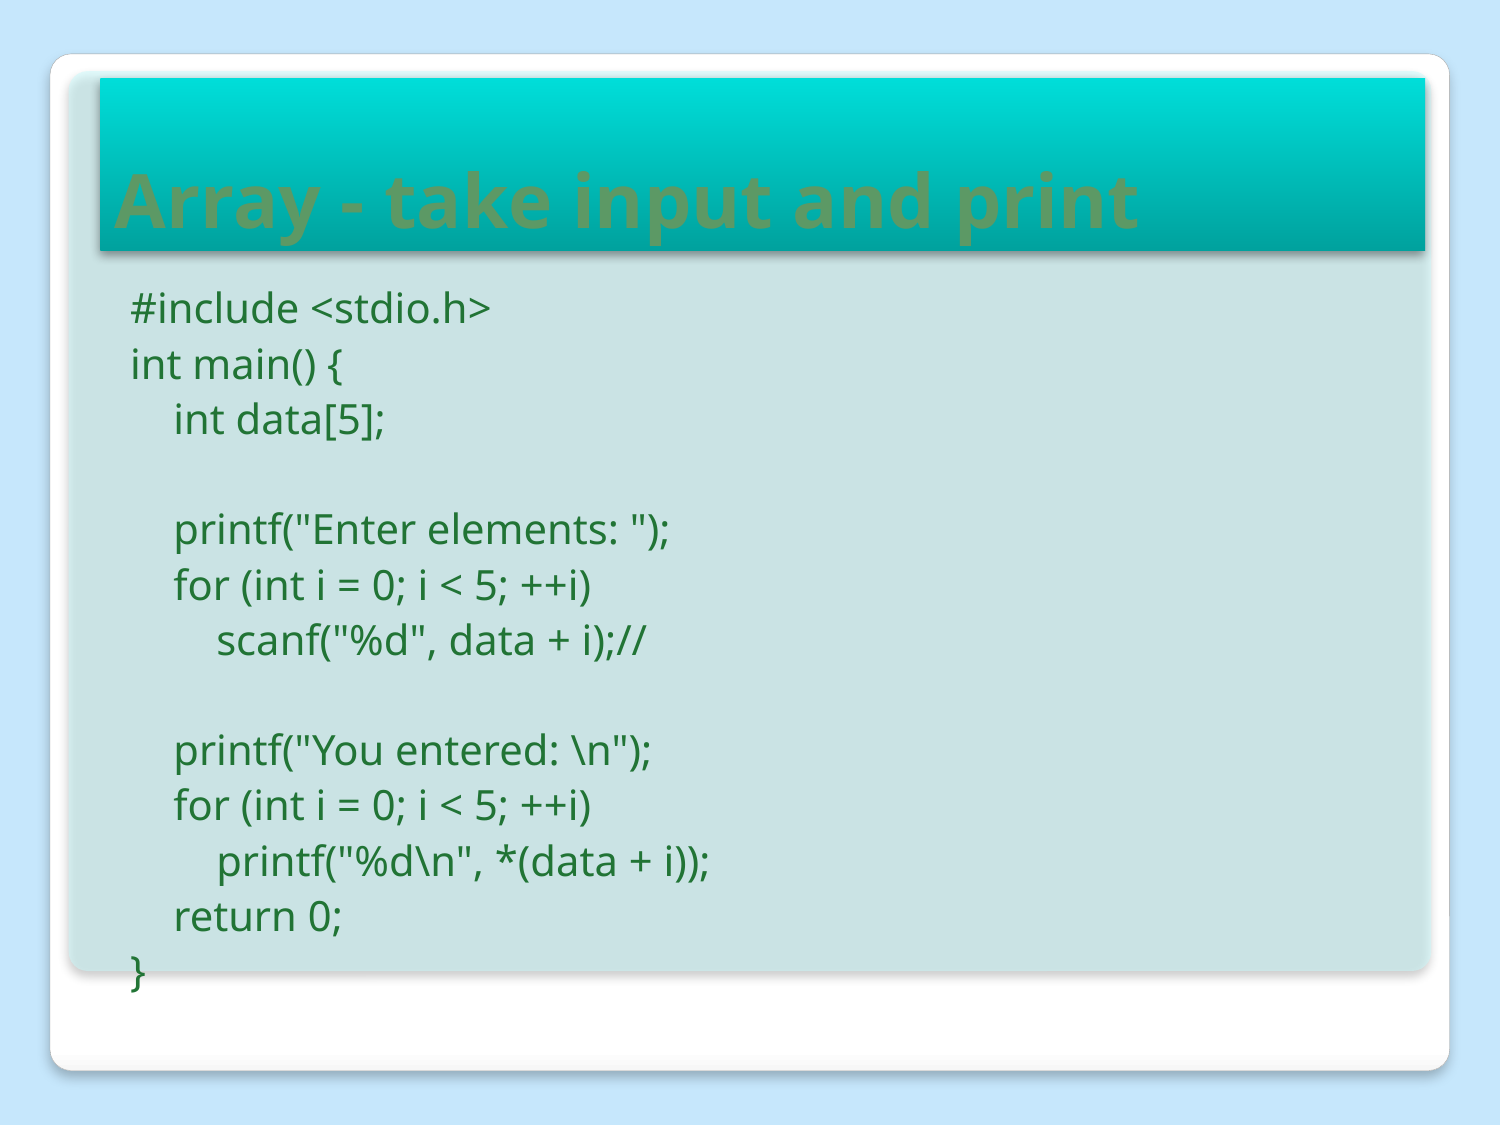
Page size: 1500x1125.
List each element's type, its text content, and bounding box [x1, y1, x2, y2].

list #include <stdio.h> int main() { int data[5]; printf("Enter elements: "); for (int i = 0; i < 5; ++i) scanf("%d", data + i);// printf("You entered: \n"); for (int i = 0; i < 5; ++i) printf("%d\n", *(data + i)); return 0; } [100, 266, 1443, 955]
title Array - take input and print [100, 78, 1443, 251]
